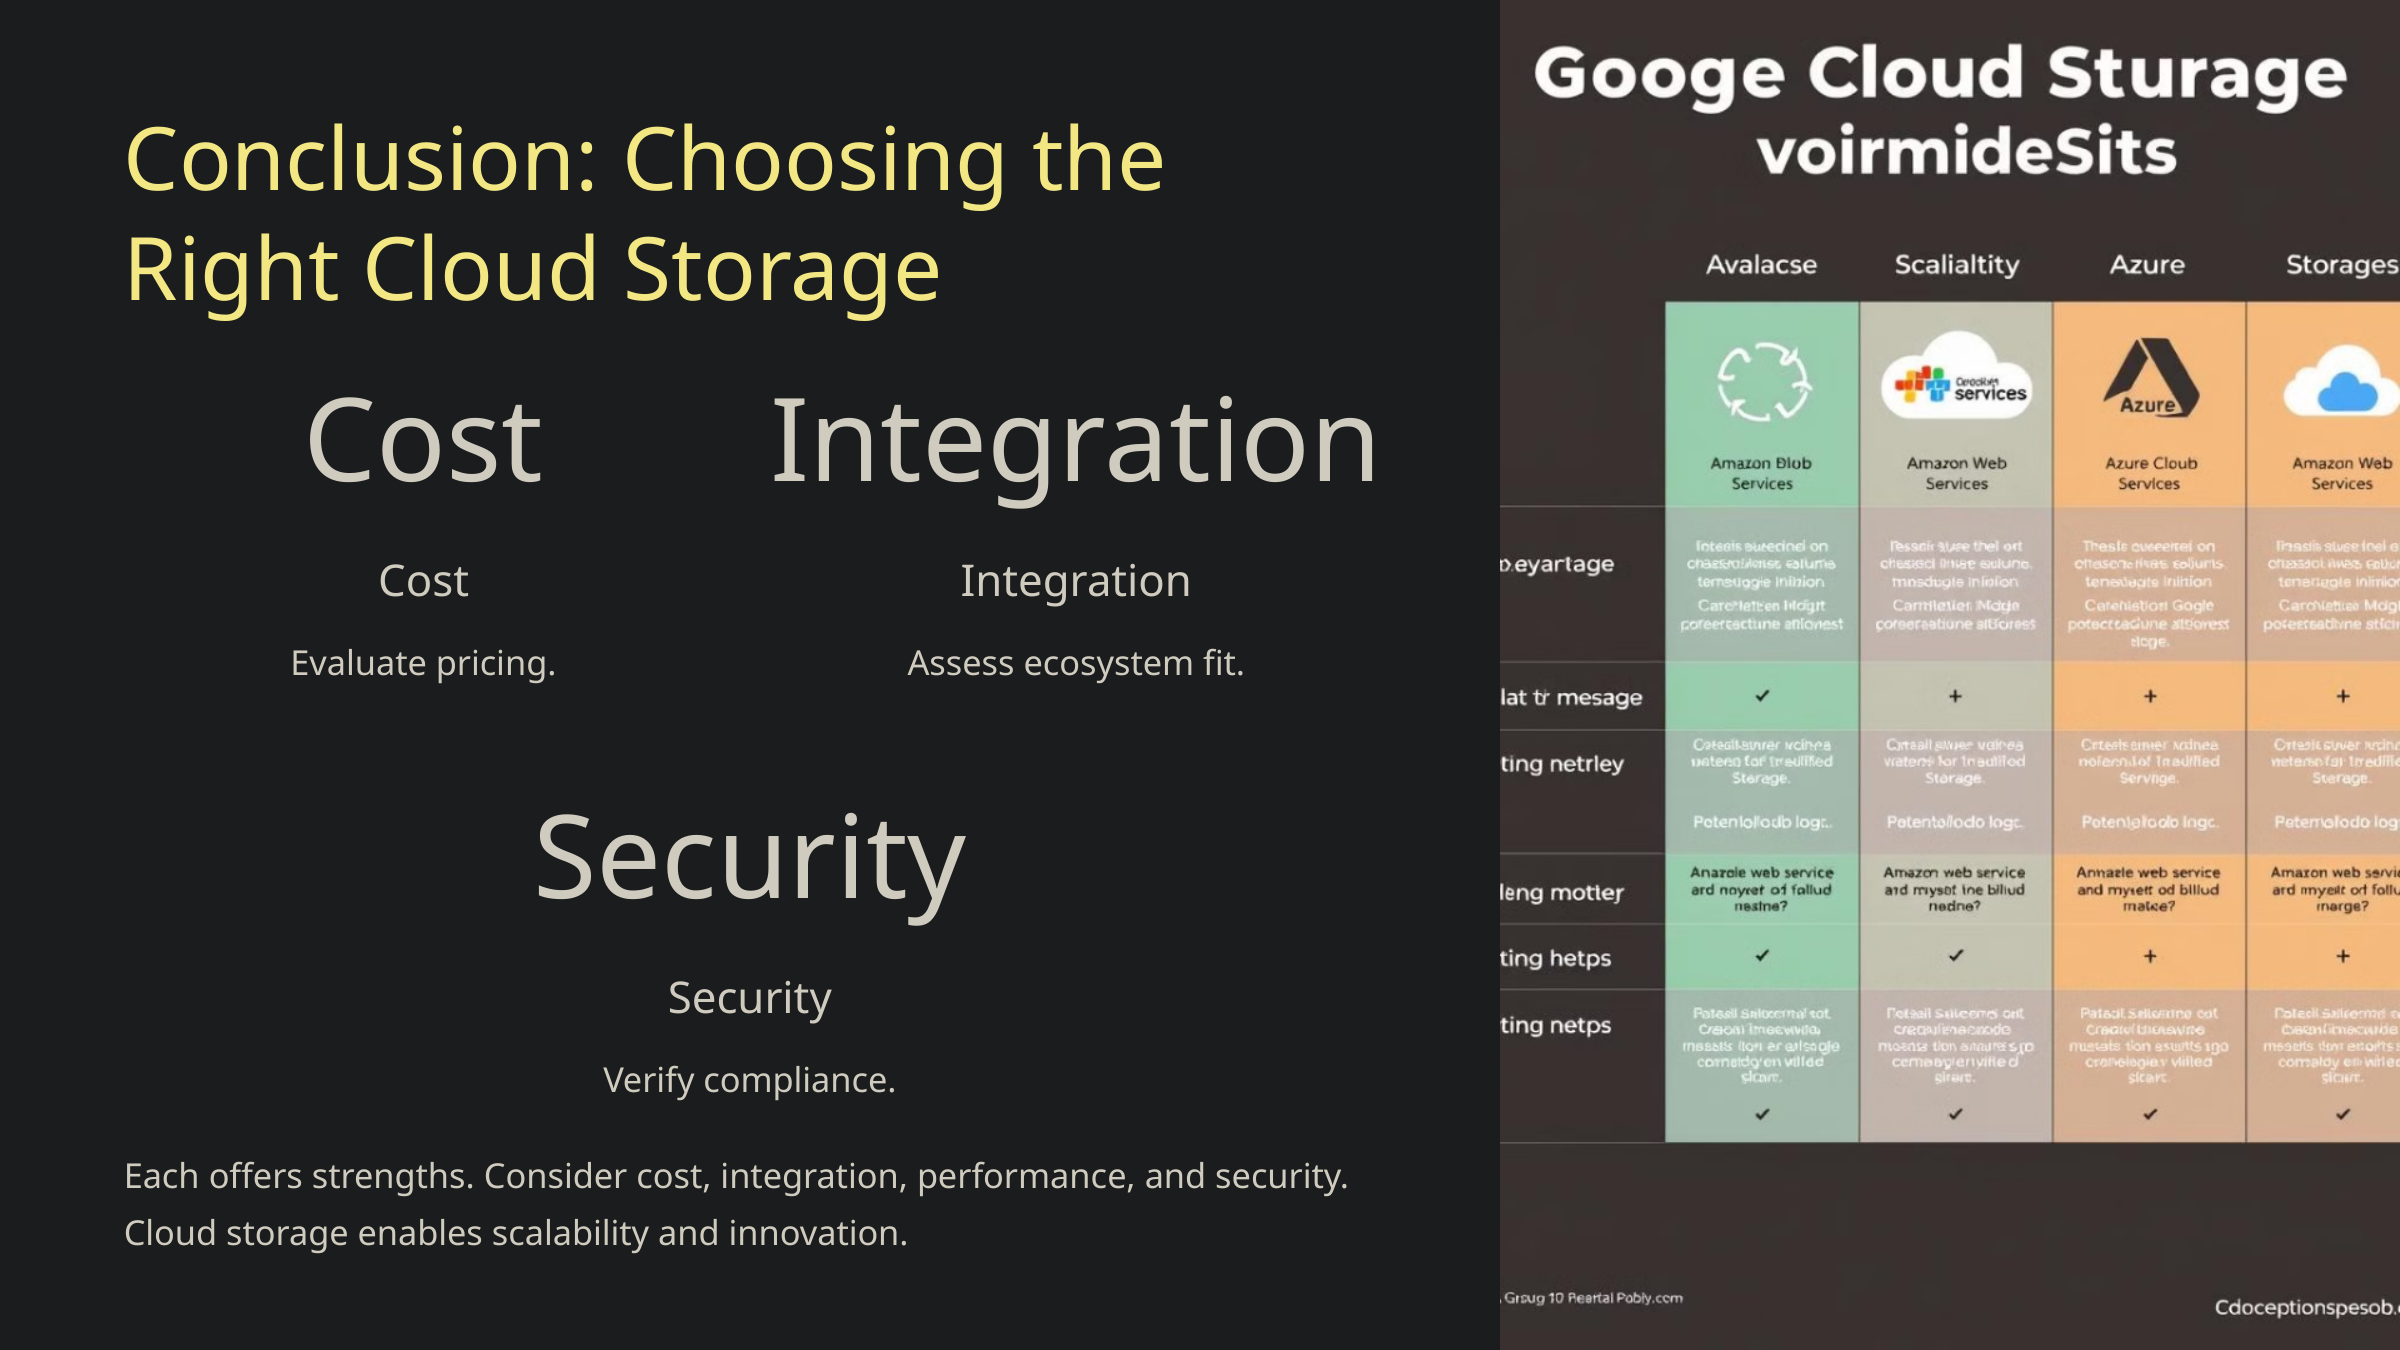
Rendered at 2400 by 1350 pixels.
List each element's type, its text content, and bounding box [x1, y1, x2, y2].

text_box Evaluate pricing. [123, 625, 724, 683]
text_box Each offers strengths. Consider cost, integration, performance, and security. Cloud storage enables scalability and innovation. [123, 1139, 1377, 1253]
picture [1499, 0, 2400, 1350]
text_box Conclusion: Choosing the Right Cloud Storage [123, 97, 1377, 319]
text_box Verify compliance. [450, 1043, 1050, 1100]
text_box Security [450, 806, 1050, 923]
text_box Cost [202, 549, 645, 605]
text_box Assess ecosystem fit. [776, 625, 1377, 683]
text_box Integration [855, 549, 1298, 605]
text_box Security [529, 966, 971, 1023]
text_box Integration [776, 388, 1377, 506]
text_box Cost [123, 388, 724, 506]
